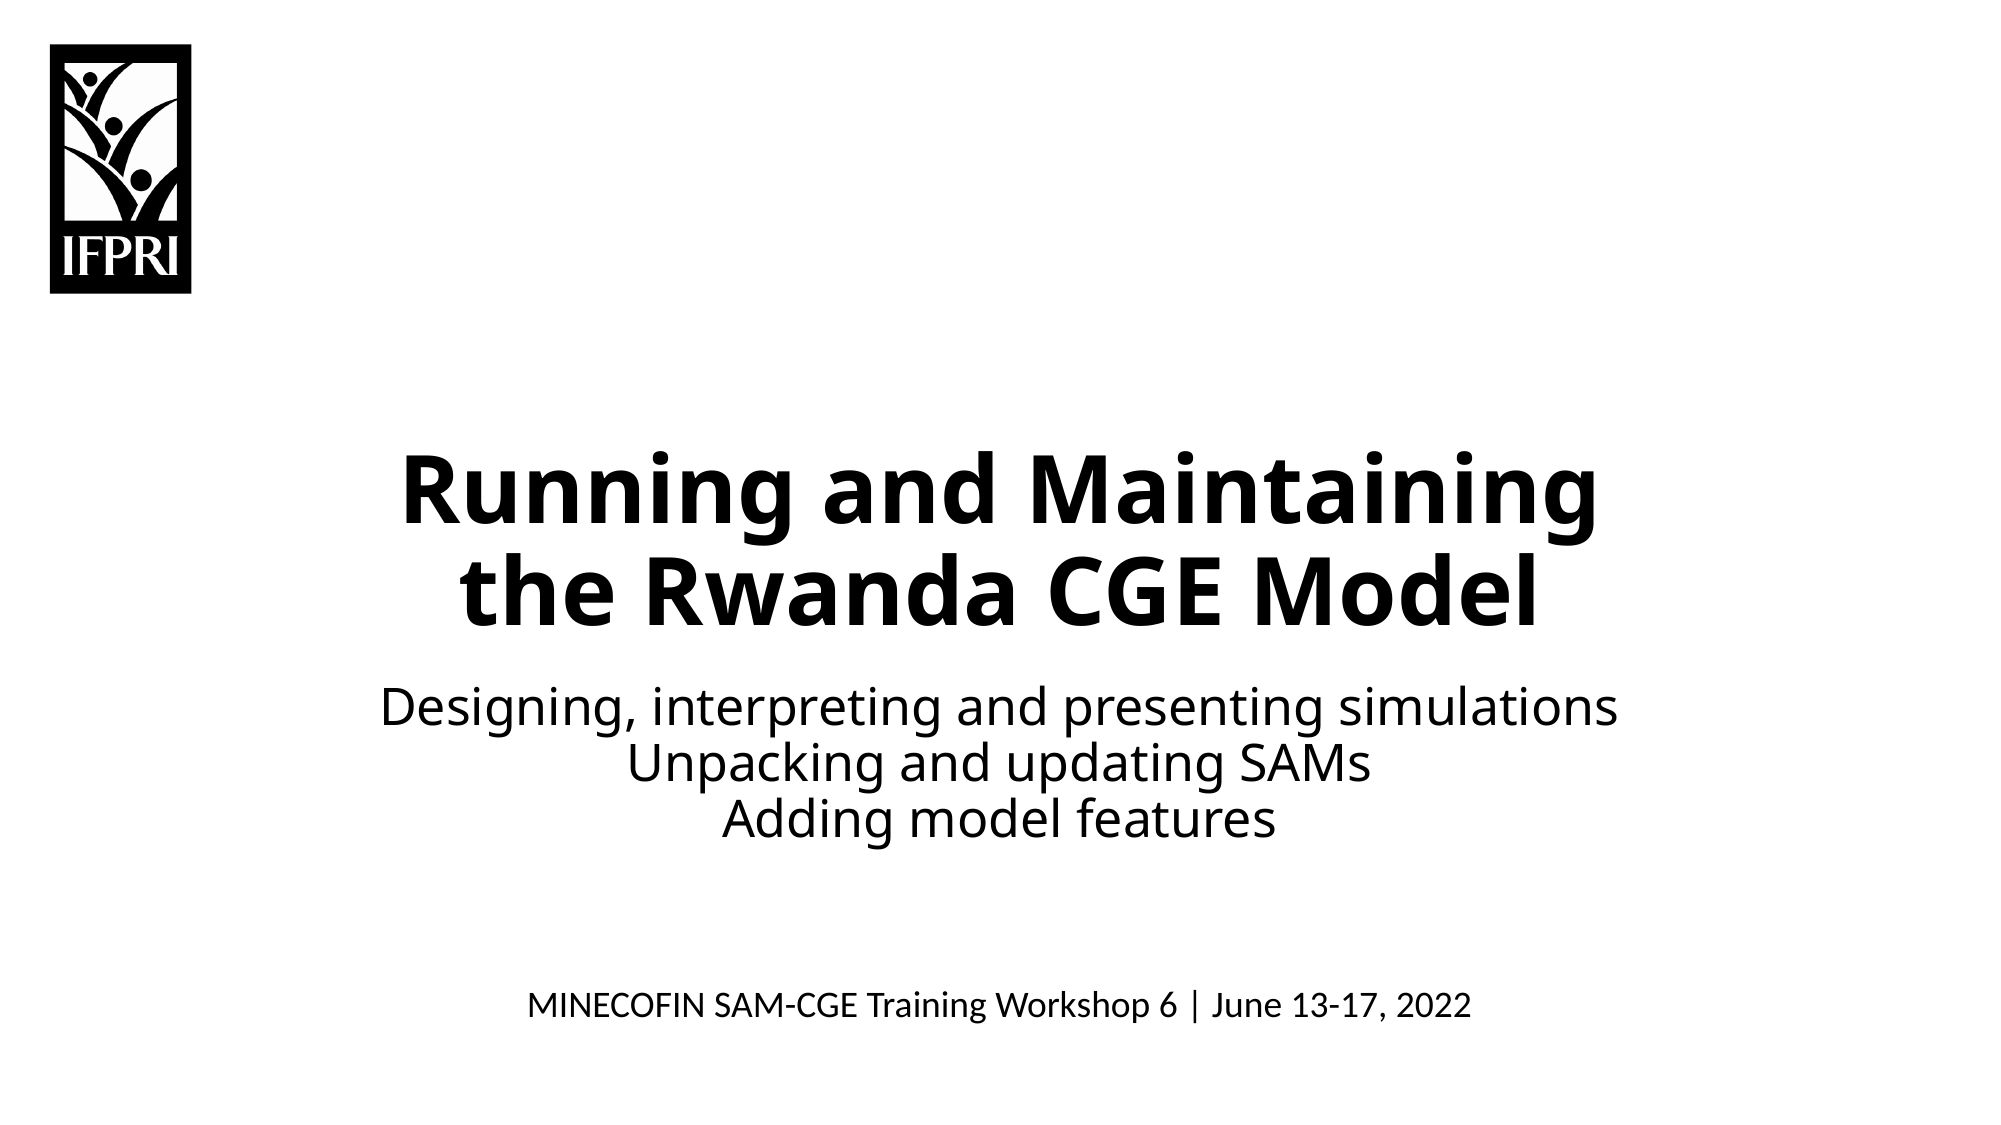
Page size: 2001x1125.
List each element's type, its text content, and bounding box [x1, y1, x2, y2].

subtitle MINECOFIN SAM-CGE Training Workshop 6 | June 13-17, 2022 [351, 912, 1649, 1079]
text_box Designing, interpreting and presenting simulations Unpacking and updating SAMs Adding model features [351, 673, 1649, 912]
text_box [49, 44, 192, 294]
title Running and Maintaining the Rwanda CGE Model [351, 375, 1649, 654]
